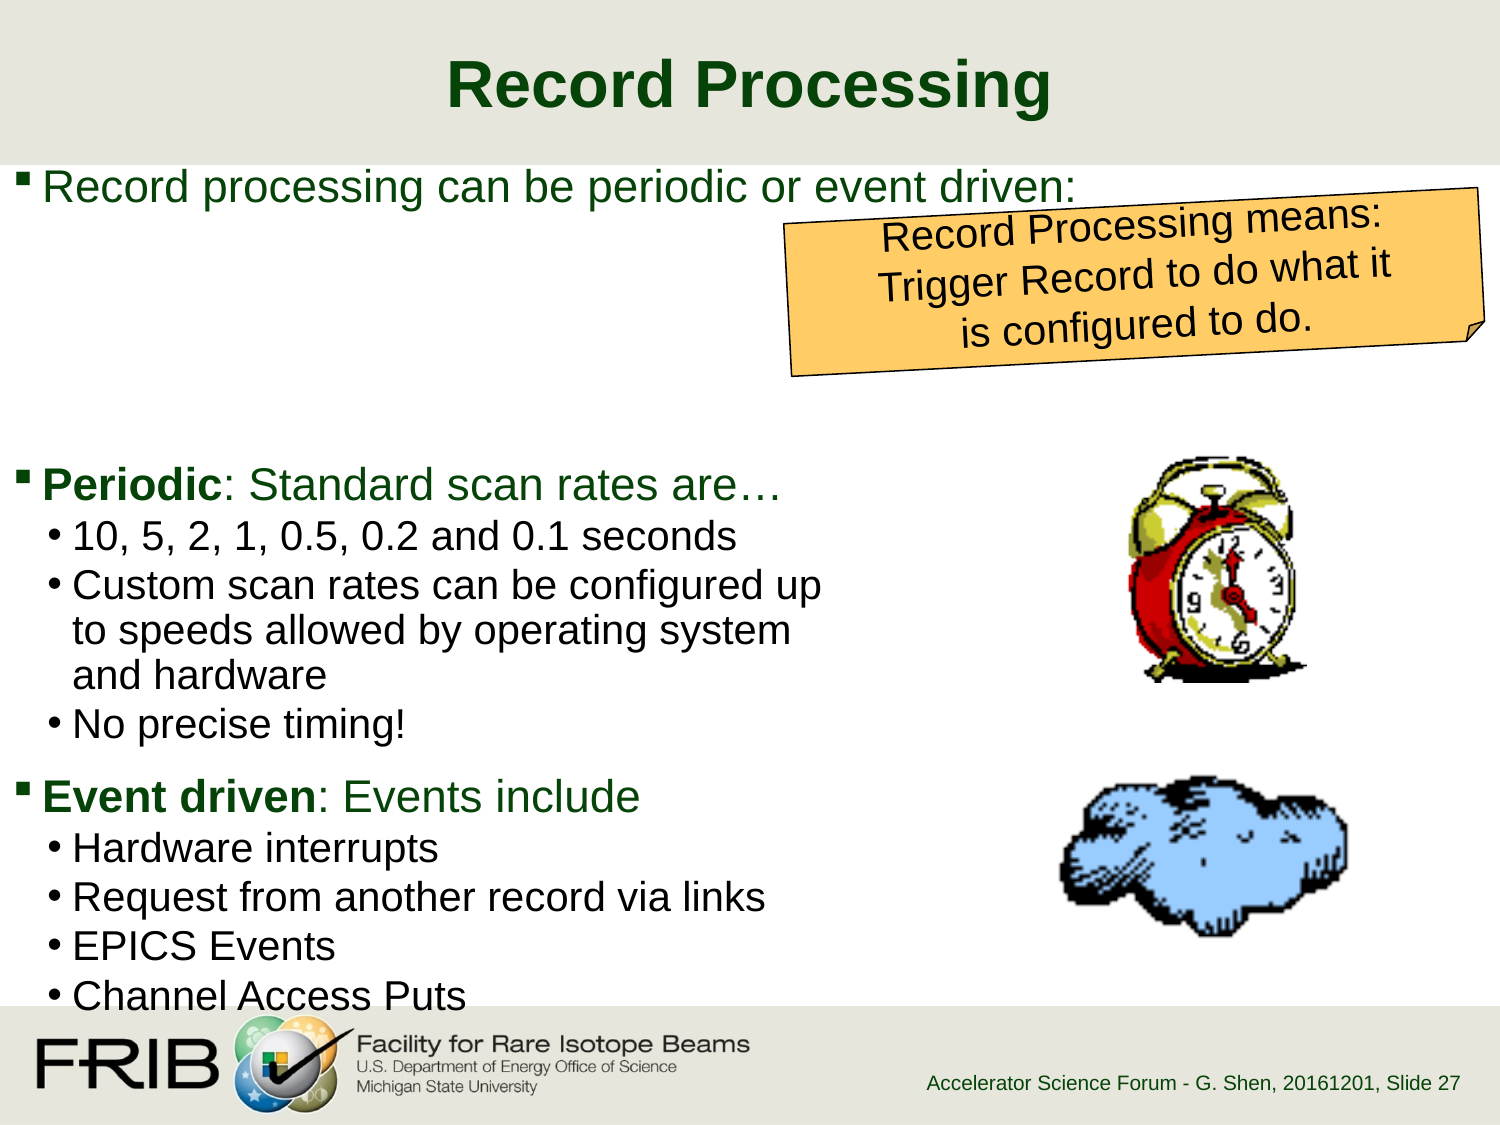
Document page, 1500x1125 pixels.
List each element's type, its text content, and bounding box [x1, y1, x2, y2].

slide_number , Slide 27 [1374, 1042, 1500, 1103]
picture [0, 0, 1500, 165]
picture [1080, 349, 1307, 684]
title Record Processing [11, 46, 1489, 128]
text_box Record Processing means: Trigger Record to do what it is configured to do. [783, 187, 1485, 377]
picture [0, 745, 1500, 1125]
footer Accelerator Science Forum - G. Shen, 20161201 [679, 1042, 1374, 1103]
list Record processing can be periodic or event driven: Periodic: Standard scan rates are… 10, 5, 2, 1, 0.5, 0.2 and 0.1 seconds Custom scan rates can be configured up to speeds allowed by operating system and hardware No precise timing! Event driven: Events include Hardware interrupts Request from another record via links EPICS Events Channel Access Puts [12, 162, 1488, 876]
